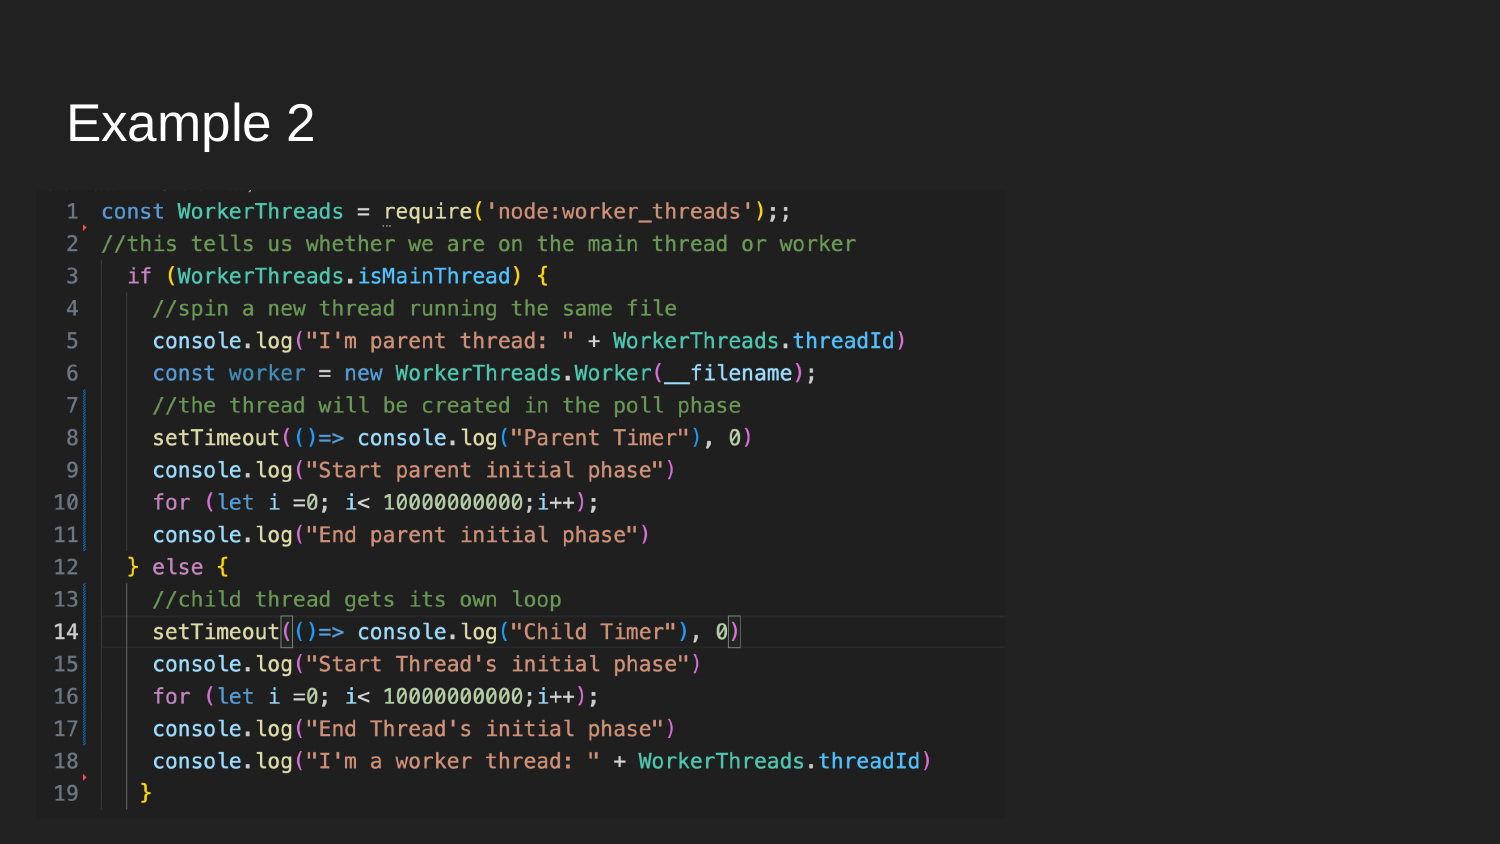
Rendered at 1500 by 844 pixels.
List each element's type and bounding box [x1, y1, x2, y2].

title [51, 72, 1449, 167]
picture [36, 190, 1005, 818]
